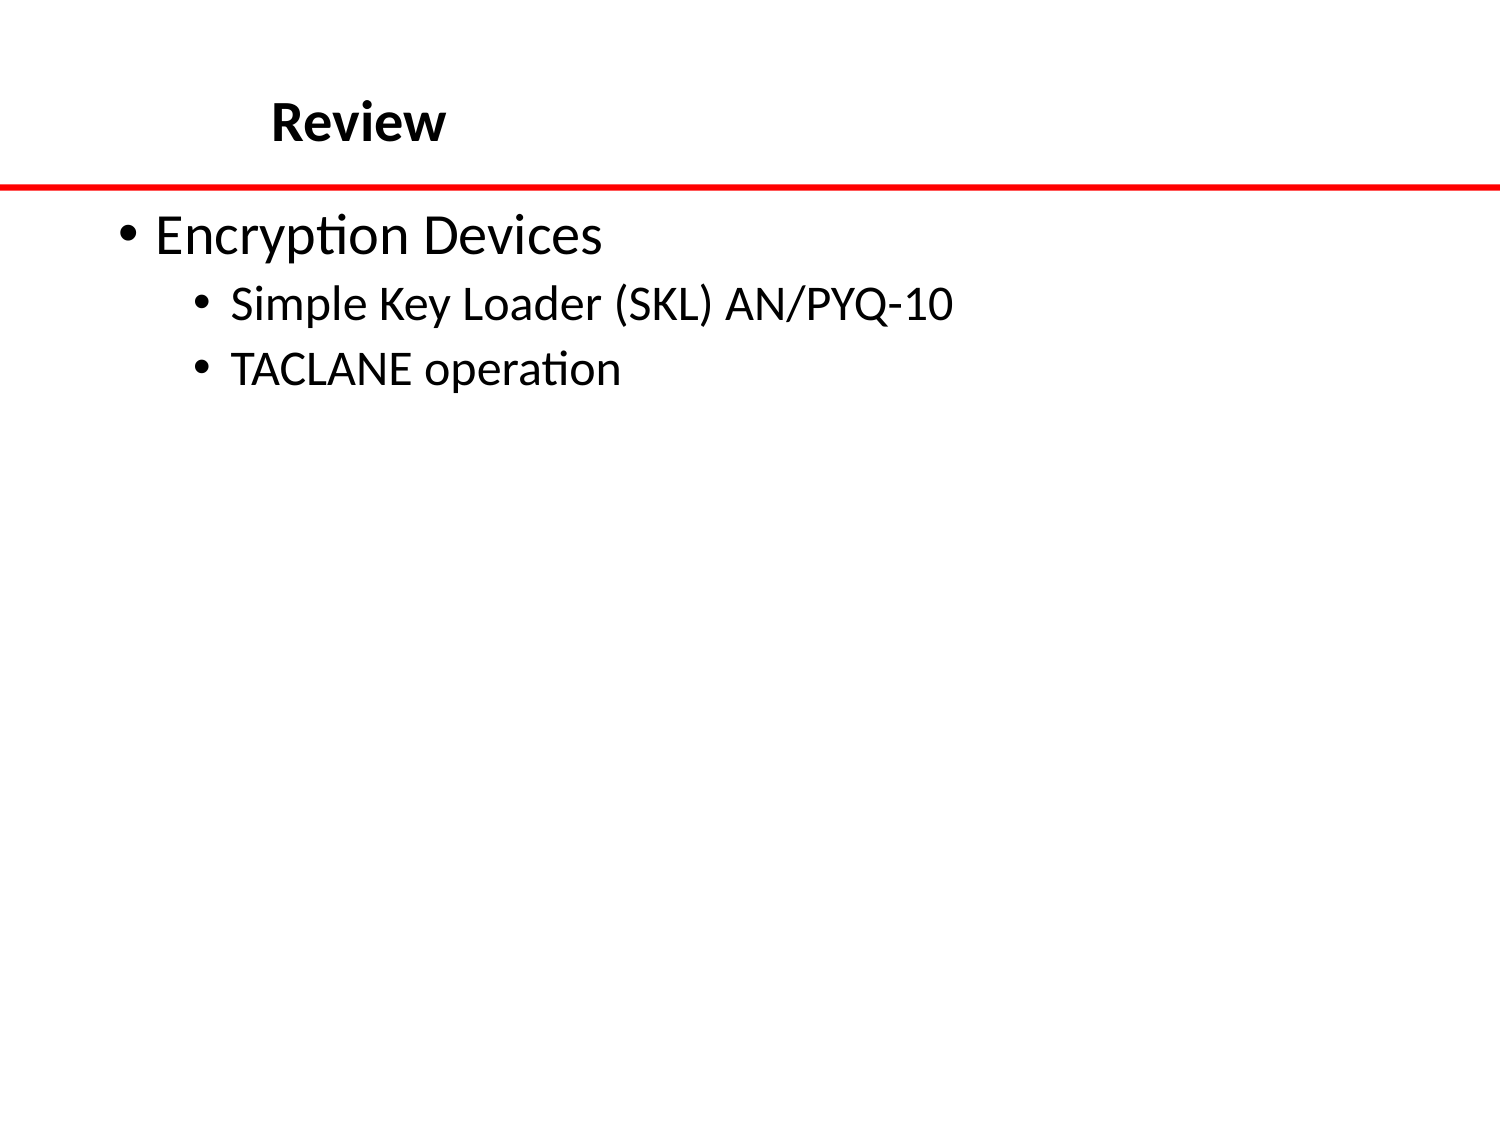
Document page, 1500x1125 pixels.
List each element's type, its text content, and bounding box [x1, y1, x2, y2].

list Encryption Devices Simple Key Loader (SKL) AN/PYQ-10 TACLANE operation [103, 196, 1397, 1025]
title Review [256, 59, 1397, 186]
